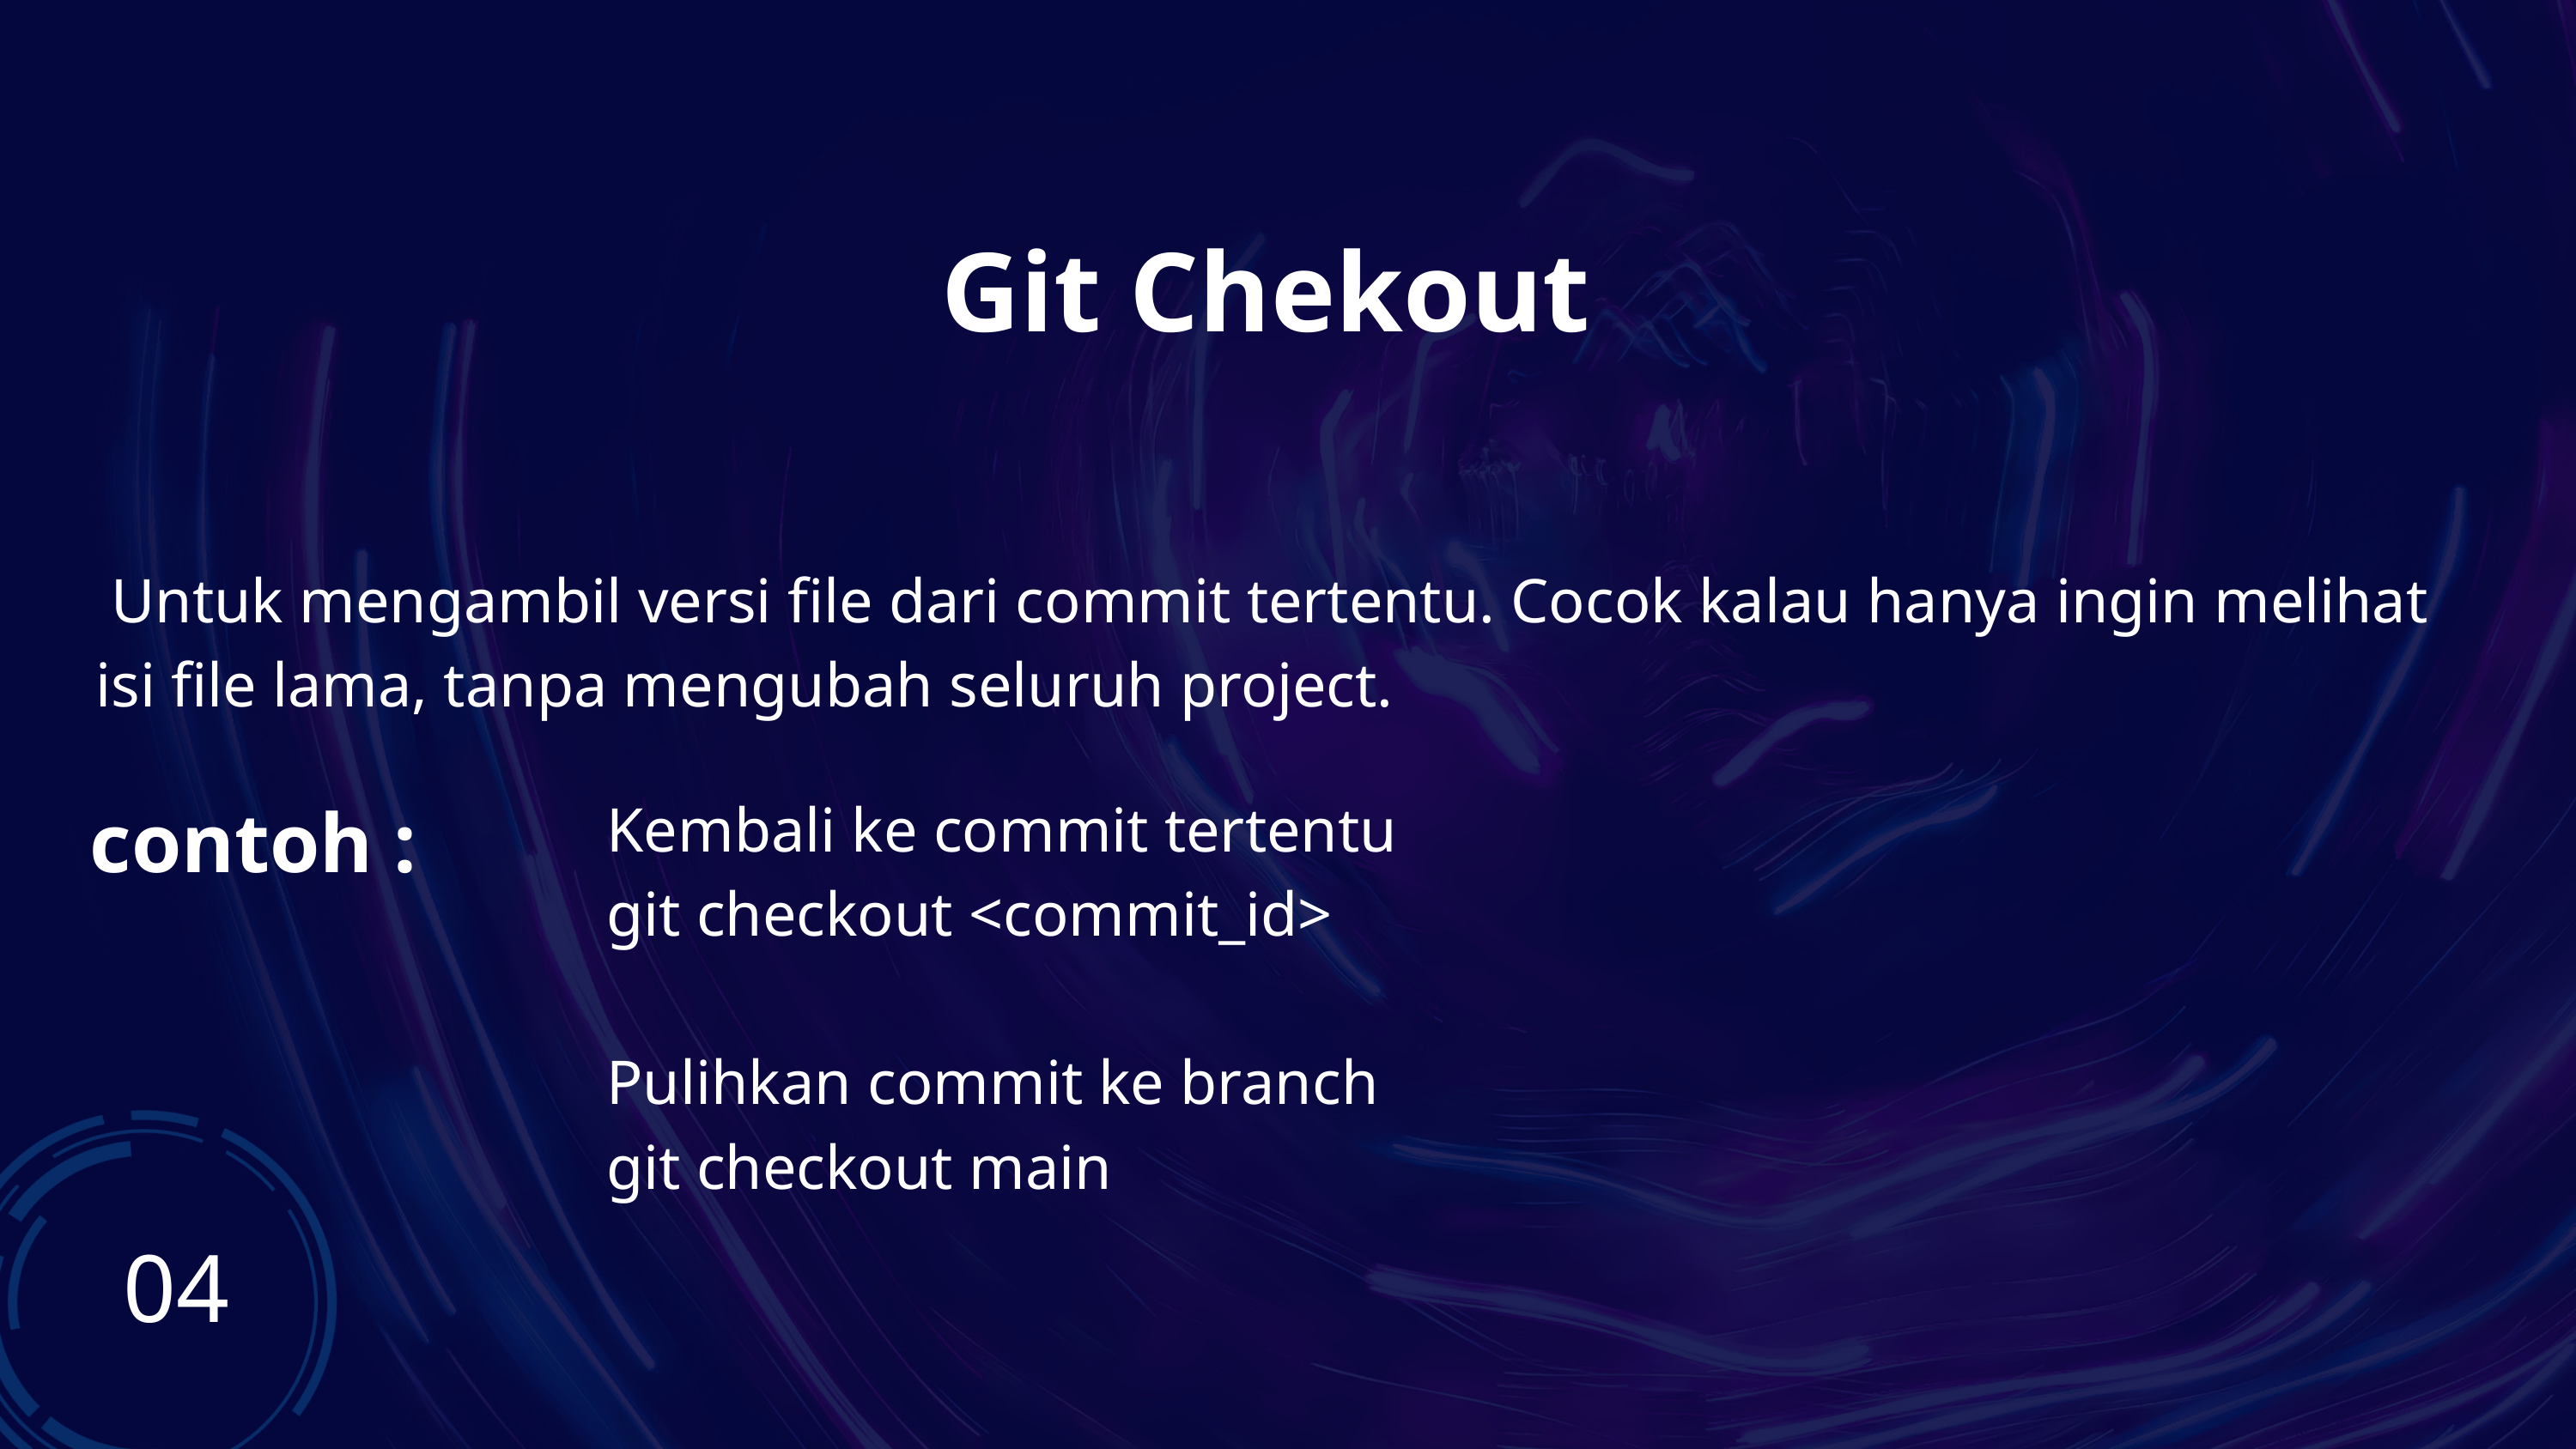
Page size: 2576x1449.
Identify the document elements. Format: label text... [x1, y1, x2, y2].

text_box Git Chekout [785, 200, 1748, 354]
text_box [0, 1110, 343, 1449]
text_box Untuk mengambil versi file dari commit tertentu. Cocok kalau hanya ingin melihat isi file lama, tanpa mengubah seluruh project. [95, 550, 2438, 719]
text_box Kembali ke commit tertentu git checkout <commit_id> Pulihkan commit ke branch git checkout main [606, 779, 1927, 1286]
text_box contoh : [89, 775, 448, 889]
text_box [0, 0, 2576, 1449]
